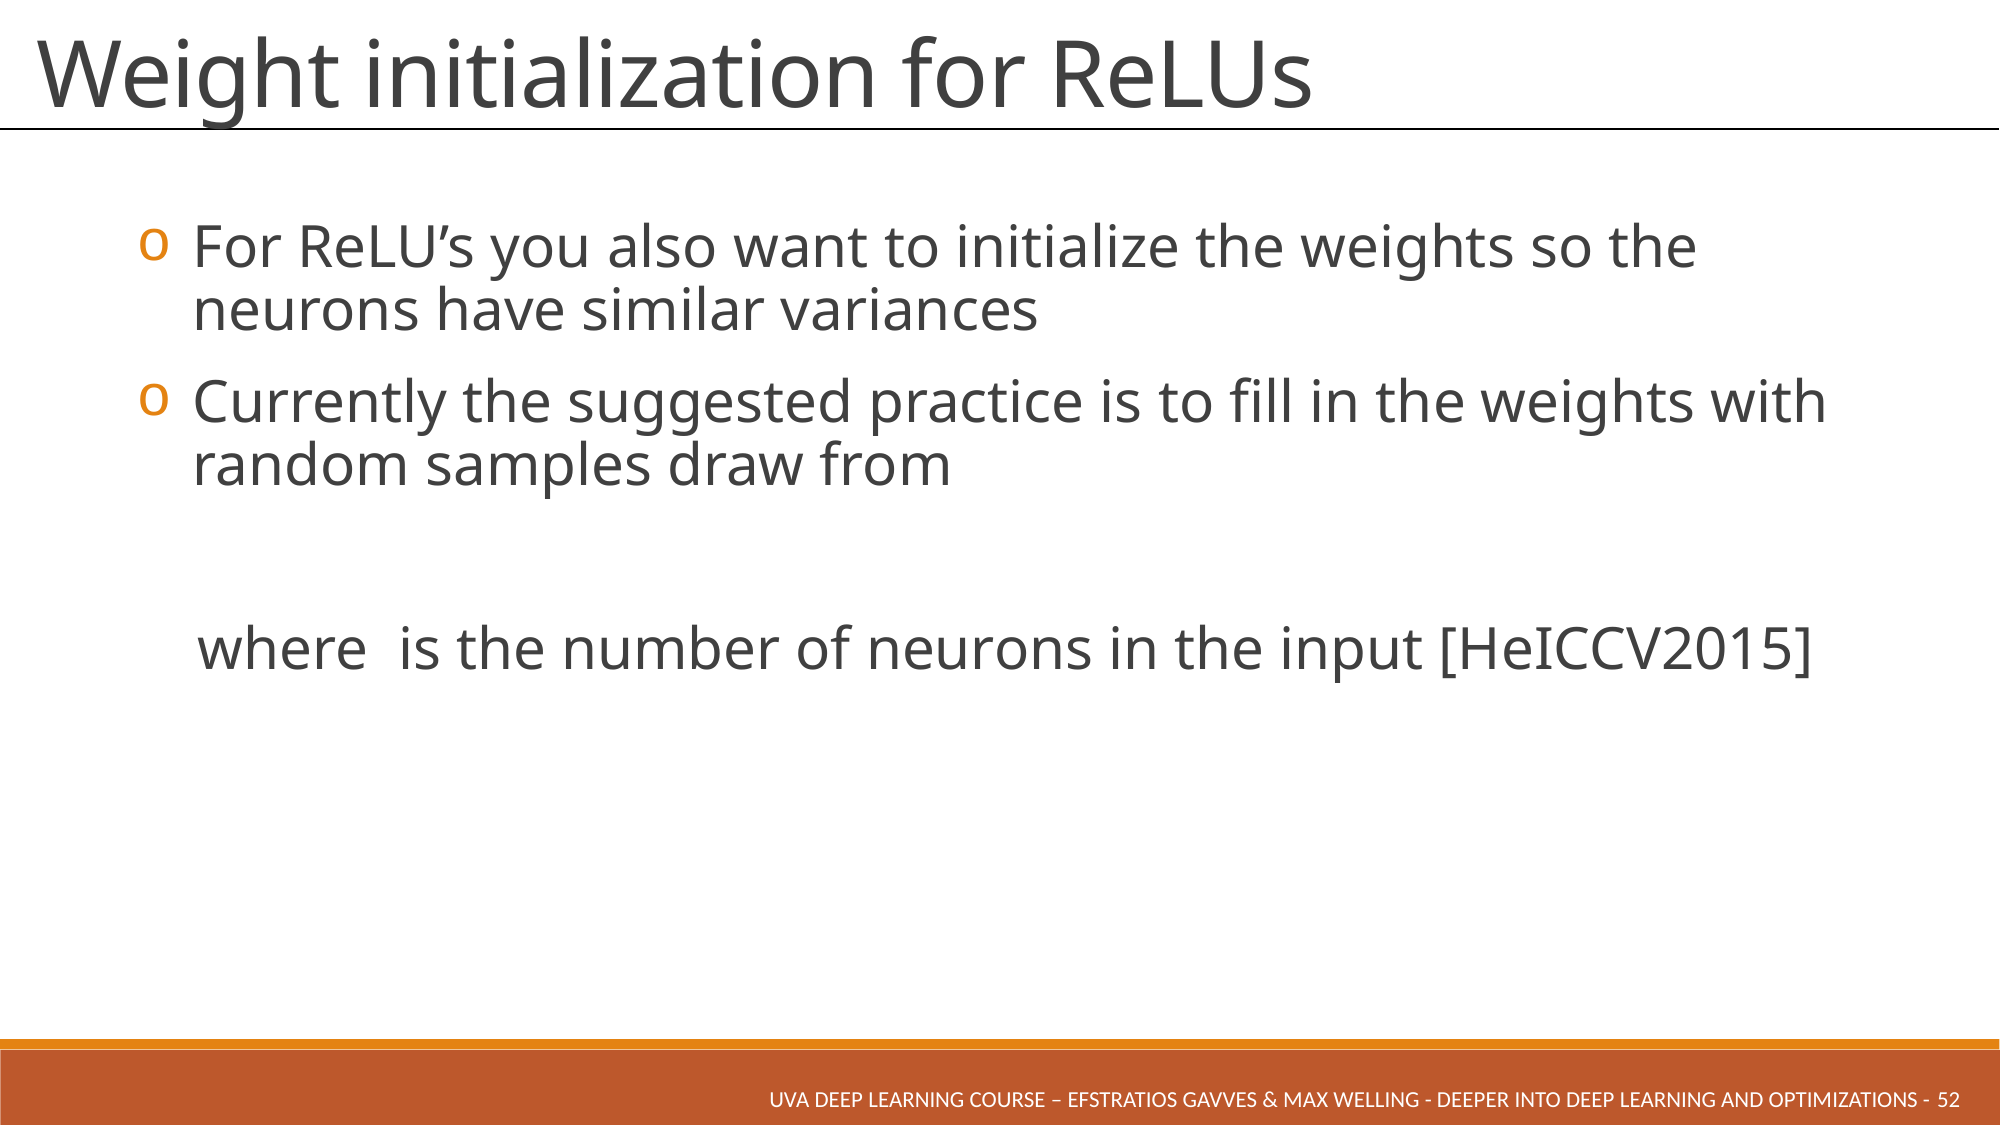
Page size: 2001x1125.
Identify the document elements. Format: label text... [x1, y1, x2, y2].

title Weight initialization for ReLUs [21, 23, 1987, 134]
